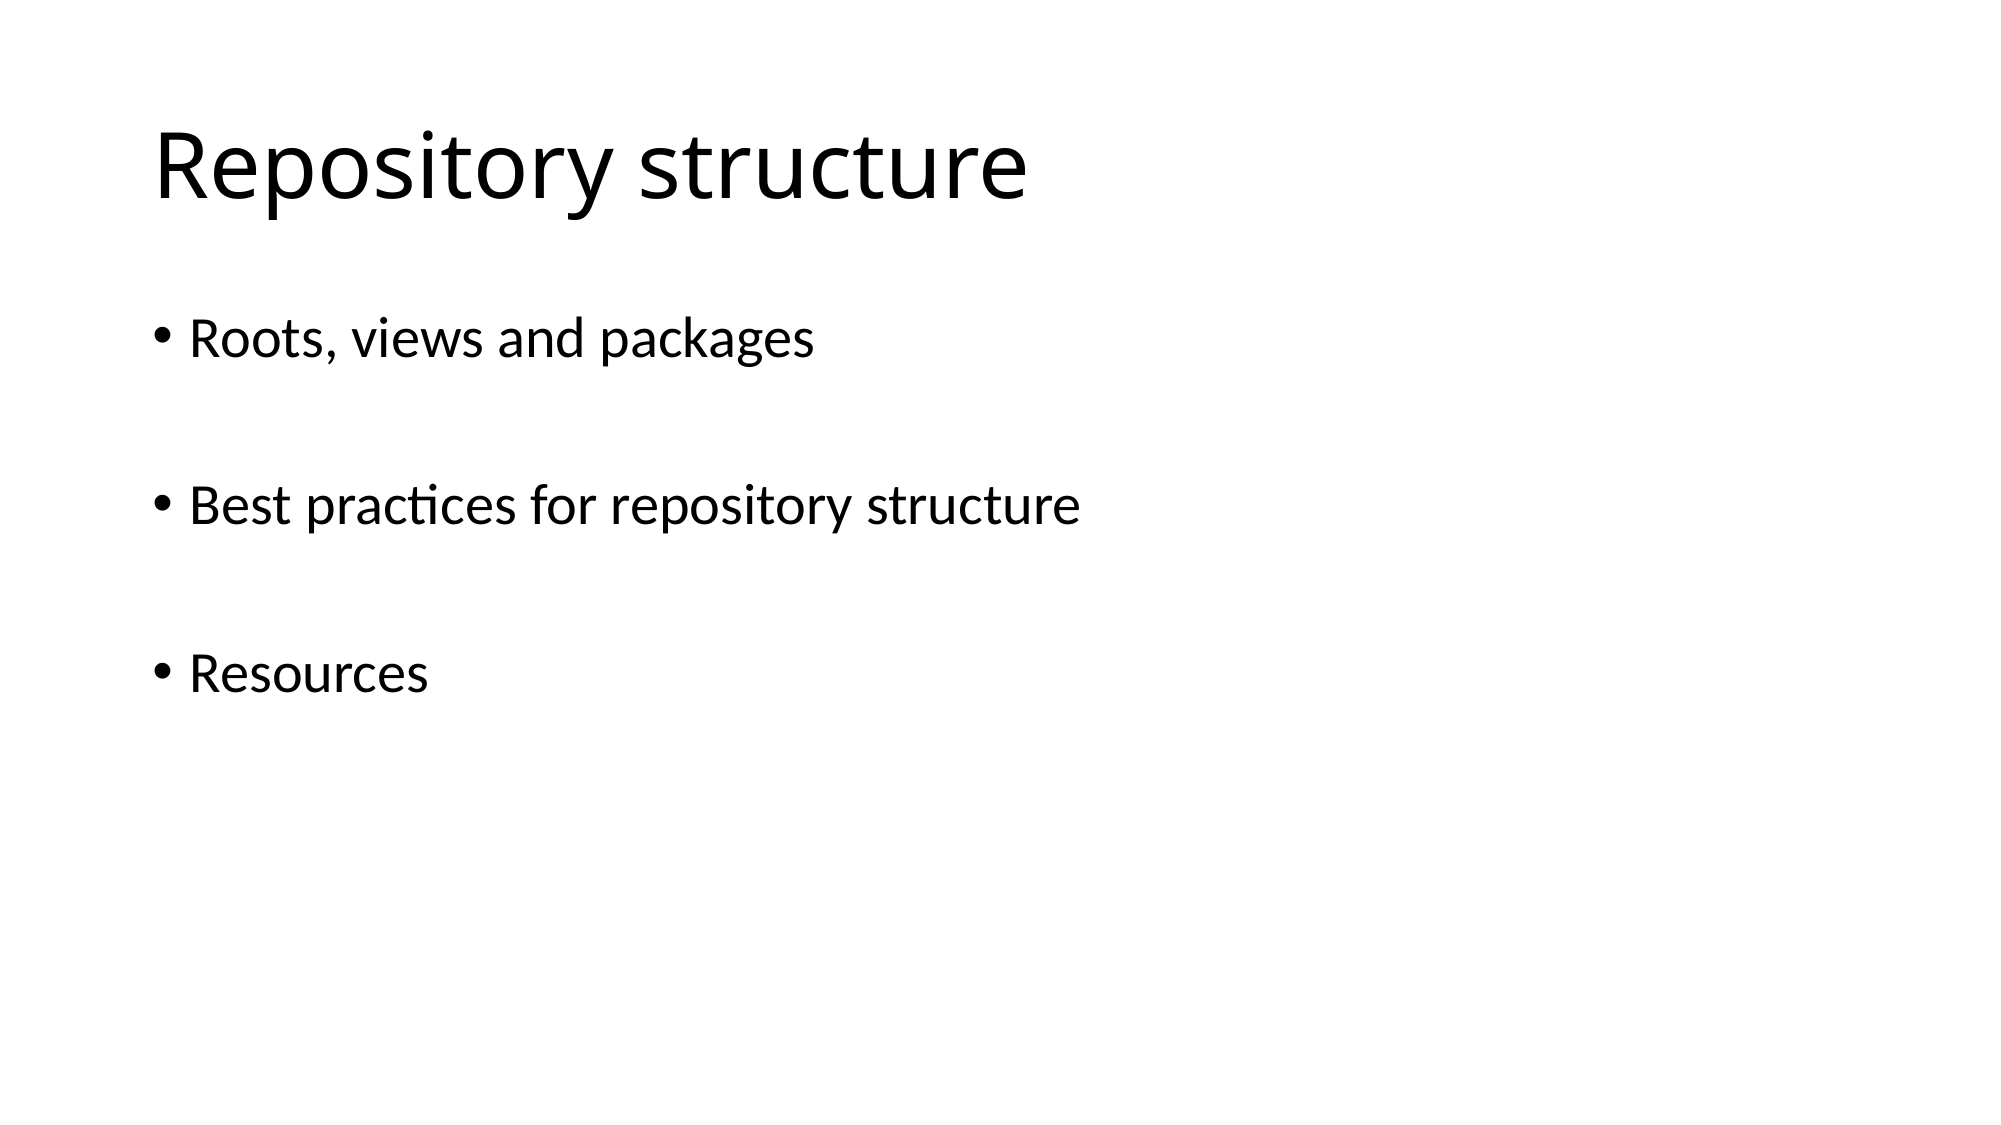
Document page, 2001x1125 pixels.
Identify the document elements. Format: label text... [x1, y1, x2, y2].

title Repository structure [137, 59, 1863, 278]
list Roots, views and packages Best practices for repository structure Resources [137, 299, 1863, 1014]
